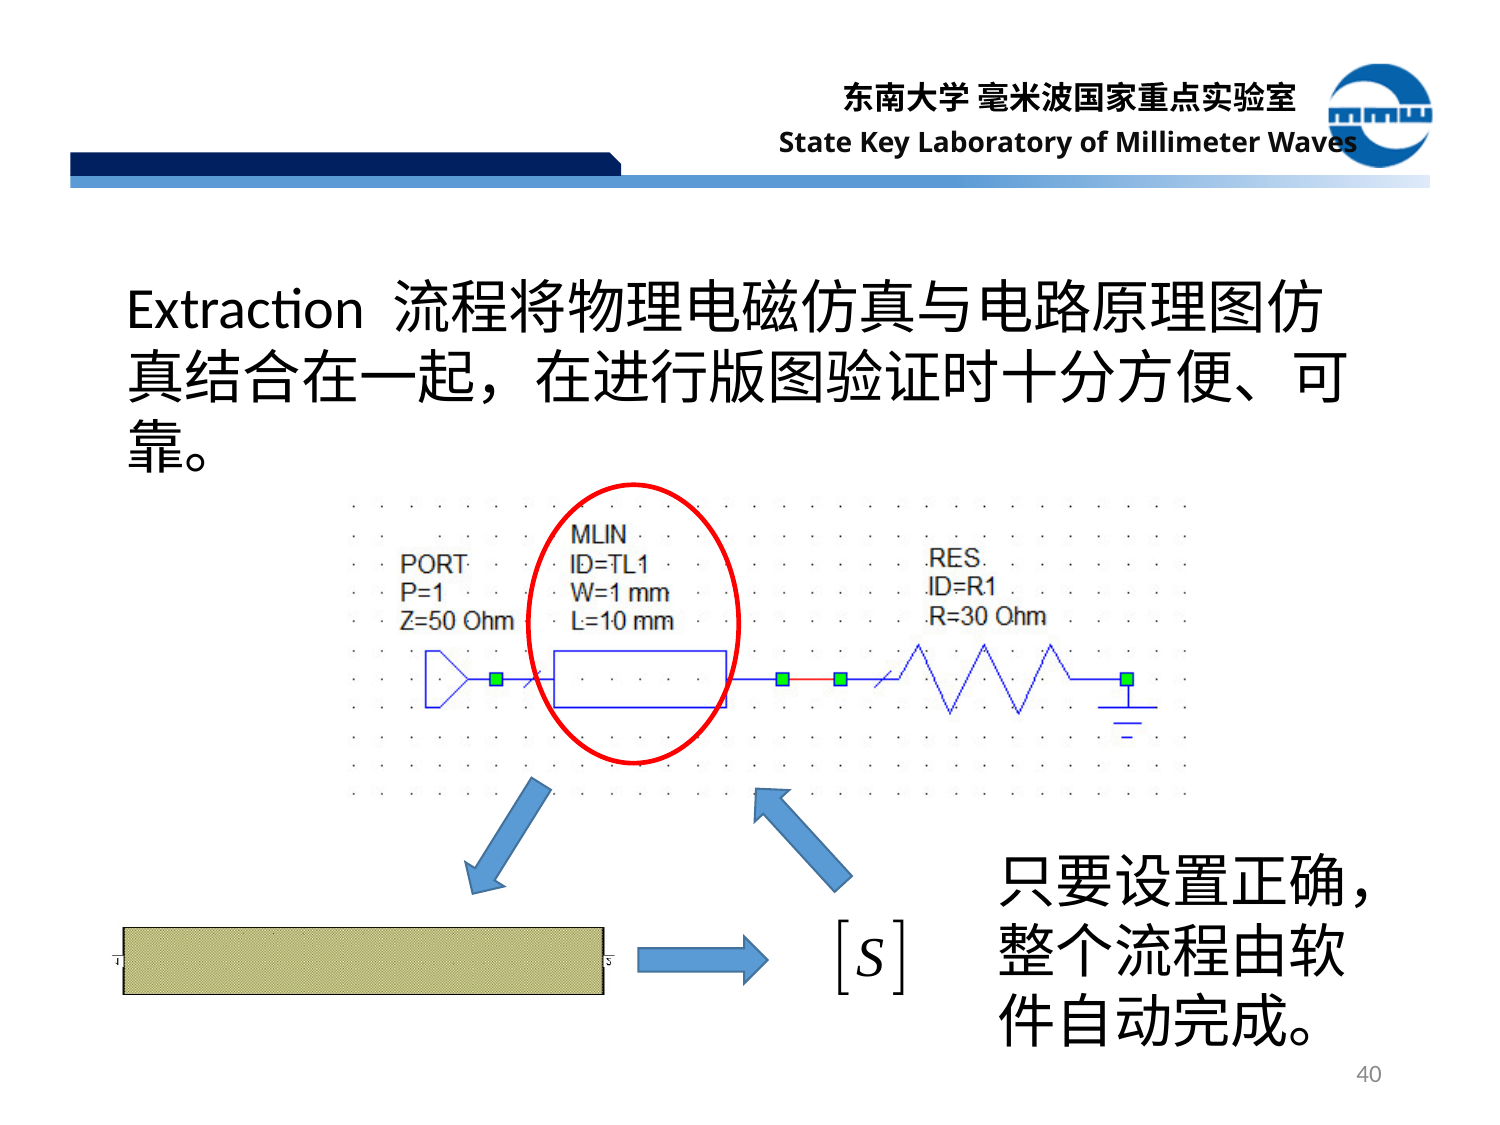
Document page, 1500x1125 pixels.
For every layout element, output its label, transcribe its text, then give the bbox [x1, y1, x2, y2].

picture [347, 484, 1189, 806]
text_box [637, 934, 770, 986]
text_box Extraction 流程将物理电磁仿真与电路原理图仿真结合在一起，在进行版图验证时十分方便、可靠。 [68, 262, 1394, 488]
text_box 只要设置正确，整个流程由软件自动完成。 [939, 836, 1405, 1061]
text_box [463, 806, 543, 895]
text_box [753, 806, 854, 894]
picture [108, 915, 617, 1009]
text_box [827, 914, 918, 1010]
picture [1312, 35, 1454, 168]
slide_number 40 [1059, 1061, 1397, 1103]
